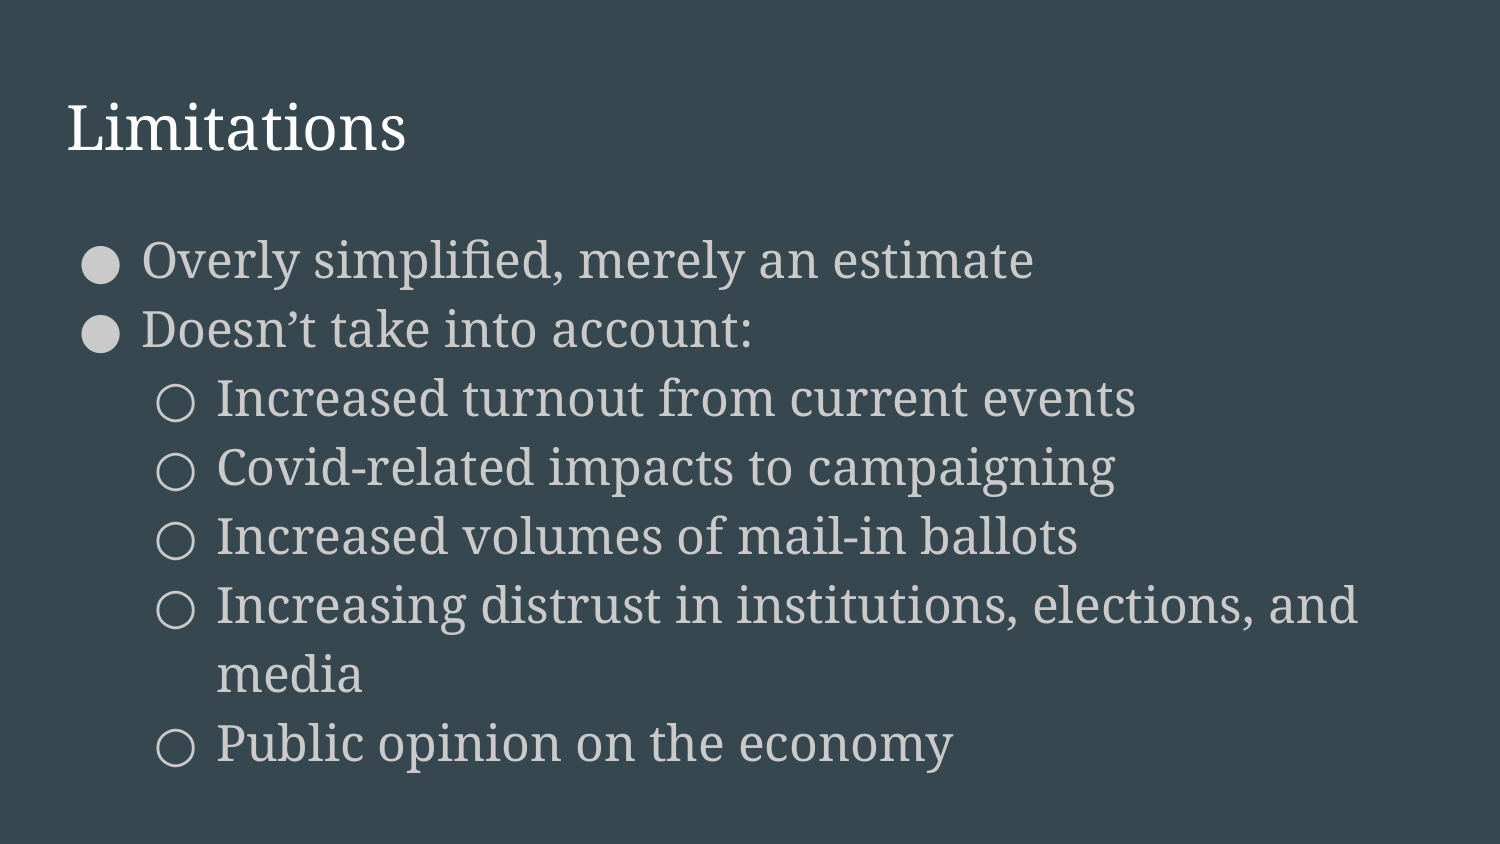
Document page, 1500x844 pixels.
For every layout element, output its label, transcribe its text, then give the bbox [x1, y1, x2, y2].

title Limitations [51, 72, 1449, 167]
list Overly simplified, merely an estimate Doesn’t take into account: Increased turnout from current events Covid-related impacts to campaigning Increased volumes of mail-in ballots Increasing distrust in institutions, elections, and media Public opinion on the economy [51, 204, 1449, 780]
